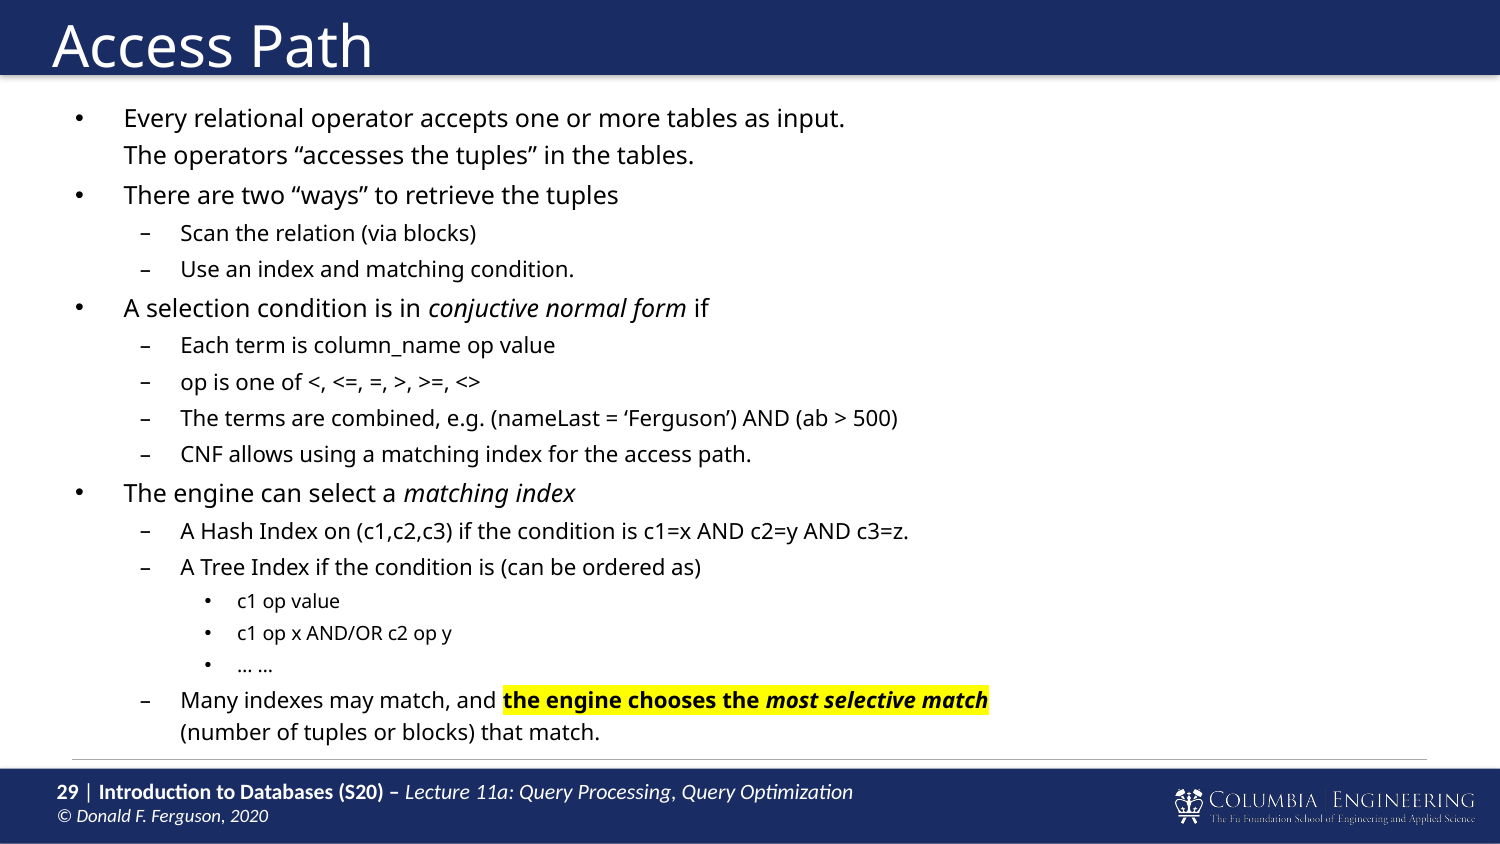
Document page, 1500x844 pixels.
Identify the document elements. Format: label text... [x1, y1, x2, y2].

title Access Path [37, 9, 1396, 73]
list Every relational operator accepts one or more tables as input. The operators “accesses the tuples” in the tables. There are two “ways” to retrieve the tuples Scan the relation (via blocks) Use an index and matching condition. A selection condition is in conjuctive normal form if Each term is column_name op value op is one of <, <=, =, >, >=, <> The terms are combined, e.g. (nameLast = ‘Ferguson’) AND (ab > 500) CNF allows using a matching index for the access path. The engine can select a matching index A Hash Index on (c1,c2,c3) if the condition is c1=x AND c2=y AND c3=z. A Tree Index if the condition is (can be ordered as) c1 op value c1 op x AND/OR c2 op y … … Many indexes may match, and the engine chooses the most selective match (number of tuples or blocks) that match. [75, 96, 1432, 785]
